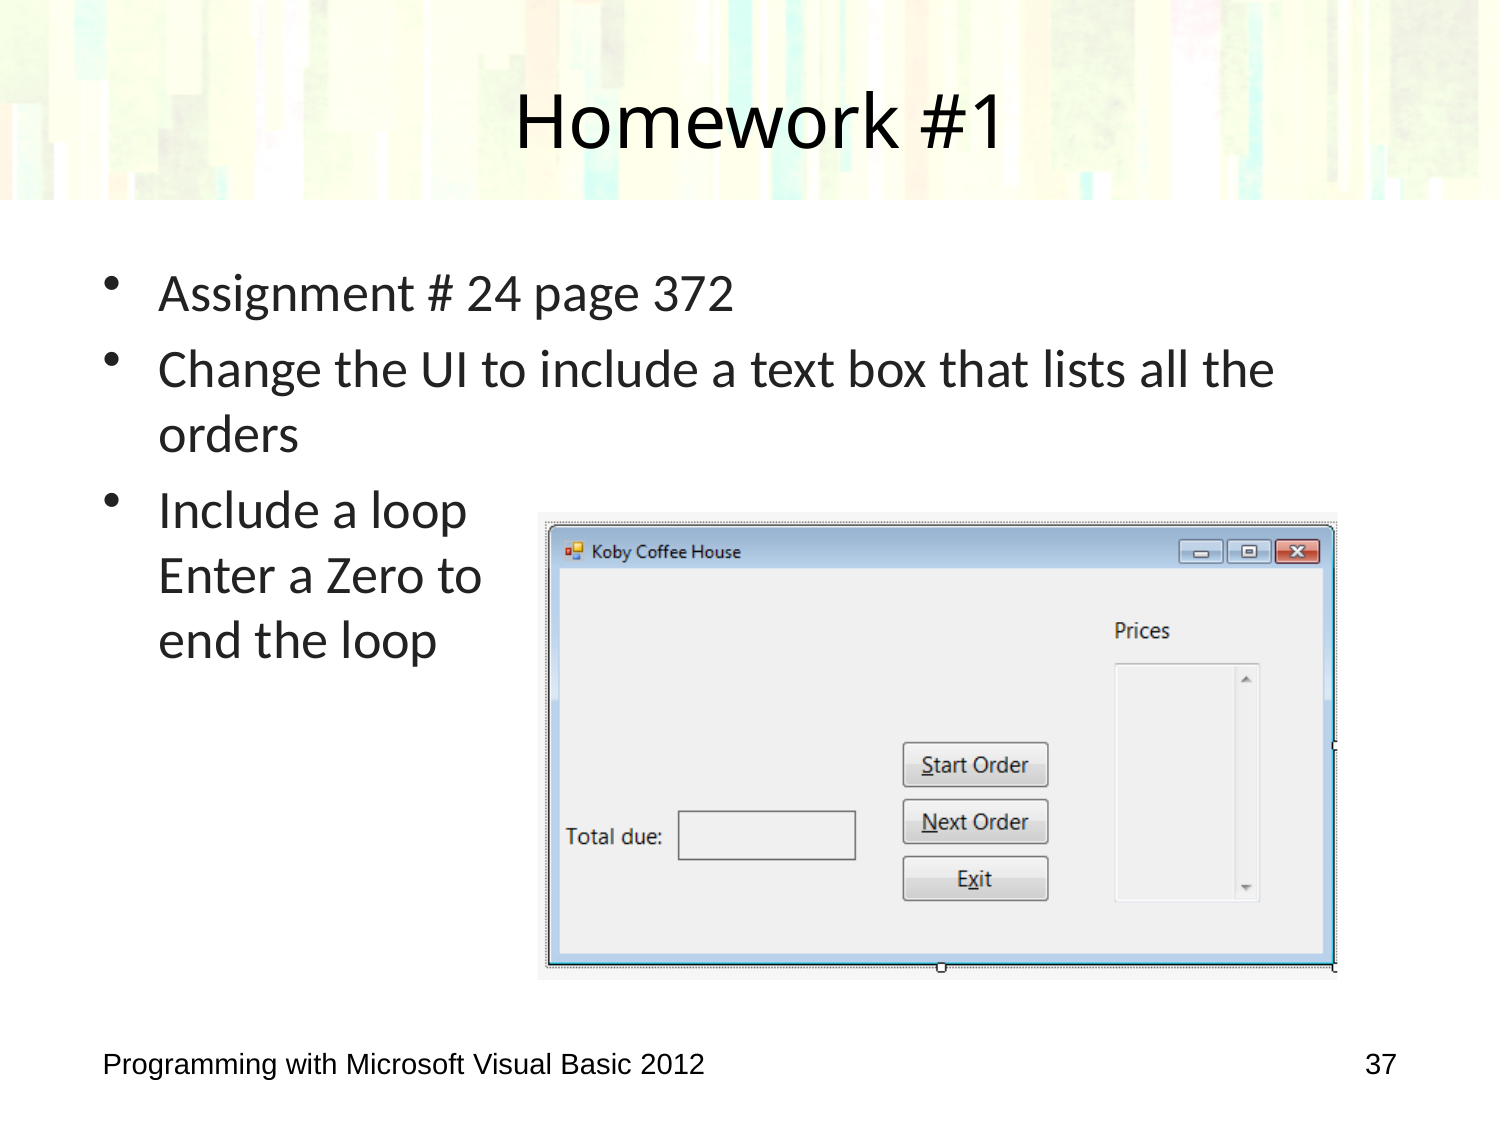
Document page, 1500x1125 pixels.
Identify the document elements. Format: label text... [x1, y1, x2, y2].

list Assignment # 24 page 372 Change the UI to include a text box that lists all the orders Include a loop Enter a Zero to end the loop [87, 249, 1413, 1026]
title Homework #1 [99, 24, 1425, 213]
picture [537, 512, 1338, 980]
slide_number 37 [1074, 1037, 1413, 1101]
footer Programming with Microsoft Visual Basic 2012 [87, 1037, 1051, 1101]
